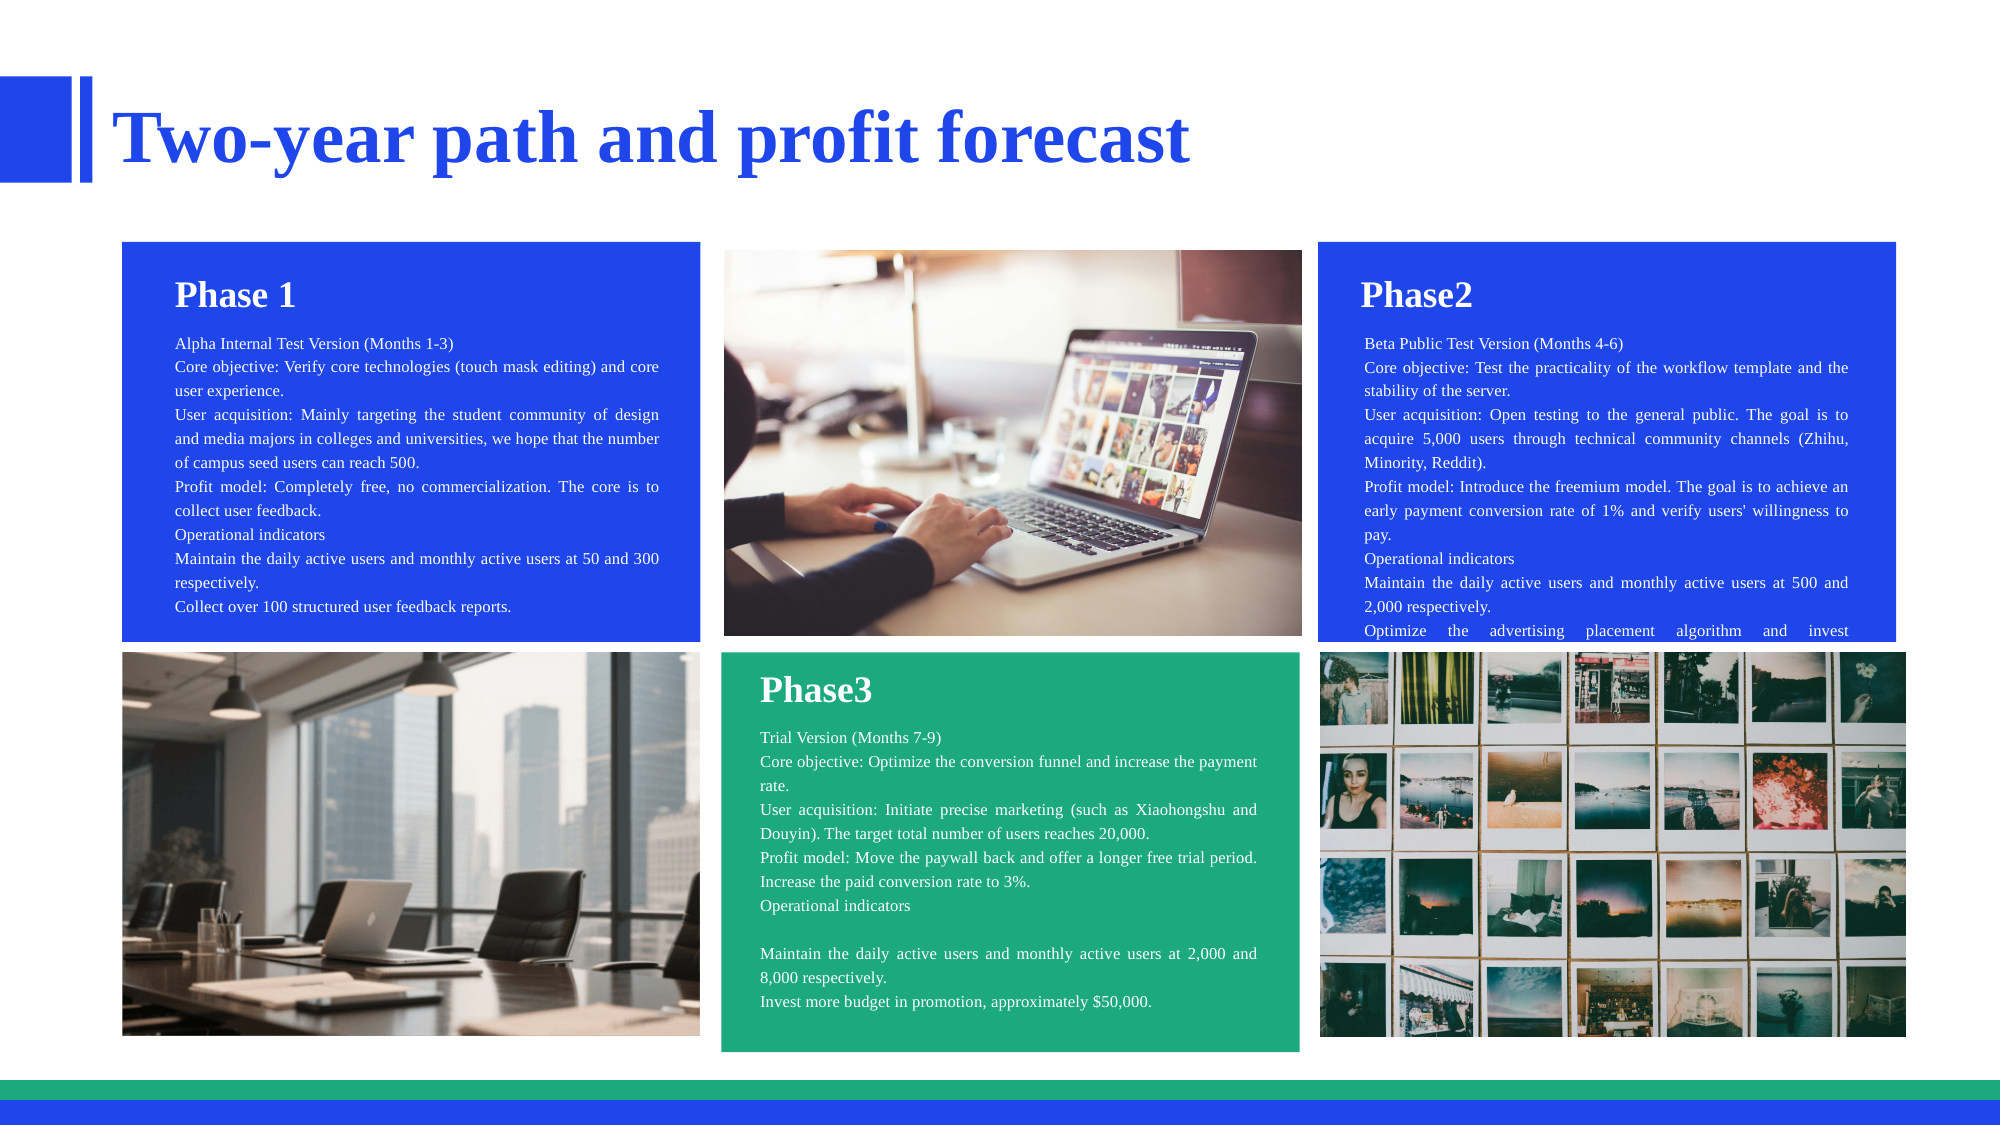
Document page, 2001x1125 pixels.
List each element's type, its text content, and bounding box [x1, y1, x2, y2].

text_box Two-year path and profit forecast [97, 79, 1929, 185]
text_box [122, 241, 701, 642]
text_box [0, 1080, 2000, 1100]
picture [724, 250, 1302, 636]
text_box [0, 76, 72, 183]
text_box [721, 652, 1300, 1053]
text_box [80, 76, 93, 183]
text_box [0, 1100, 2000, 1125]
text_box [720, 636, 1299, 1037]
text_box Beta Public Test Version (Months 4-6) Core objective: Test the practicality of the workflow template and the stability of the server. User acquisition: Open testing to the general public. The goal is to acquire 5,000 users through technical community channels (Zhihu, Minority, Reddit). Profit model: Introduce the freemium model. The goal is to achieve an early payment conversion rate of 1% and verify users' willingness to pay. Operational indicators Maintain the daily active users and monthly active users at 500 and 2,000 respectively. Optimize the advertising placement algorithm and invest approximately $10,000 in promotion. [1349, 321, 1865, 652]
text_box Phase2 [1345, 262, 1861, 323]
text_box Trial Version (Months 7-9) Core objective: Optimize the conversion funnel and increase the payment rate. User acquisition: Initiate precise marketing (such as Xiaohongshu and Douyin). The target total number of users reaches 20,000. Profit model: Move the paywall back and offer a longer free trial period. Increase the paid conversion rate to 3%. Operational indicators Maintain the daily active users and monthly active users at 2,000 and 8,000 respectively. Invest more budget in promotion, approximately $50,000. [745, 715, 1274, 1018]
picture [1320, 652, 1906, 1037]
picture [122, 652, 701, 1037]
text_box Phase 1 [159, 262, 688, 323]
text_box Alpha Internal Test Version (Months 1-3) Core objective: Verify core technologies (touch mask editing) and core user experience. User acquisition: Mainly targeting the student community of design and media majors in colleges and universities, we hope that the number of campus seed users can reach 500. Profit model: Completely free, no commercialization. The core is to collect user feedback. Operational indicators Maintain the daily active users and monthly active users at 50 and 300 respectively. Collect over 100 structured user feedback reports. [159, 320, 676, 623]
text_box [1318, 241, 1897, 642]
text_box Phase3 [745, 657, 1261, 715]
